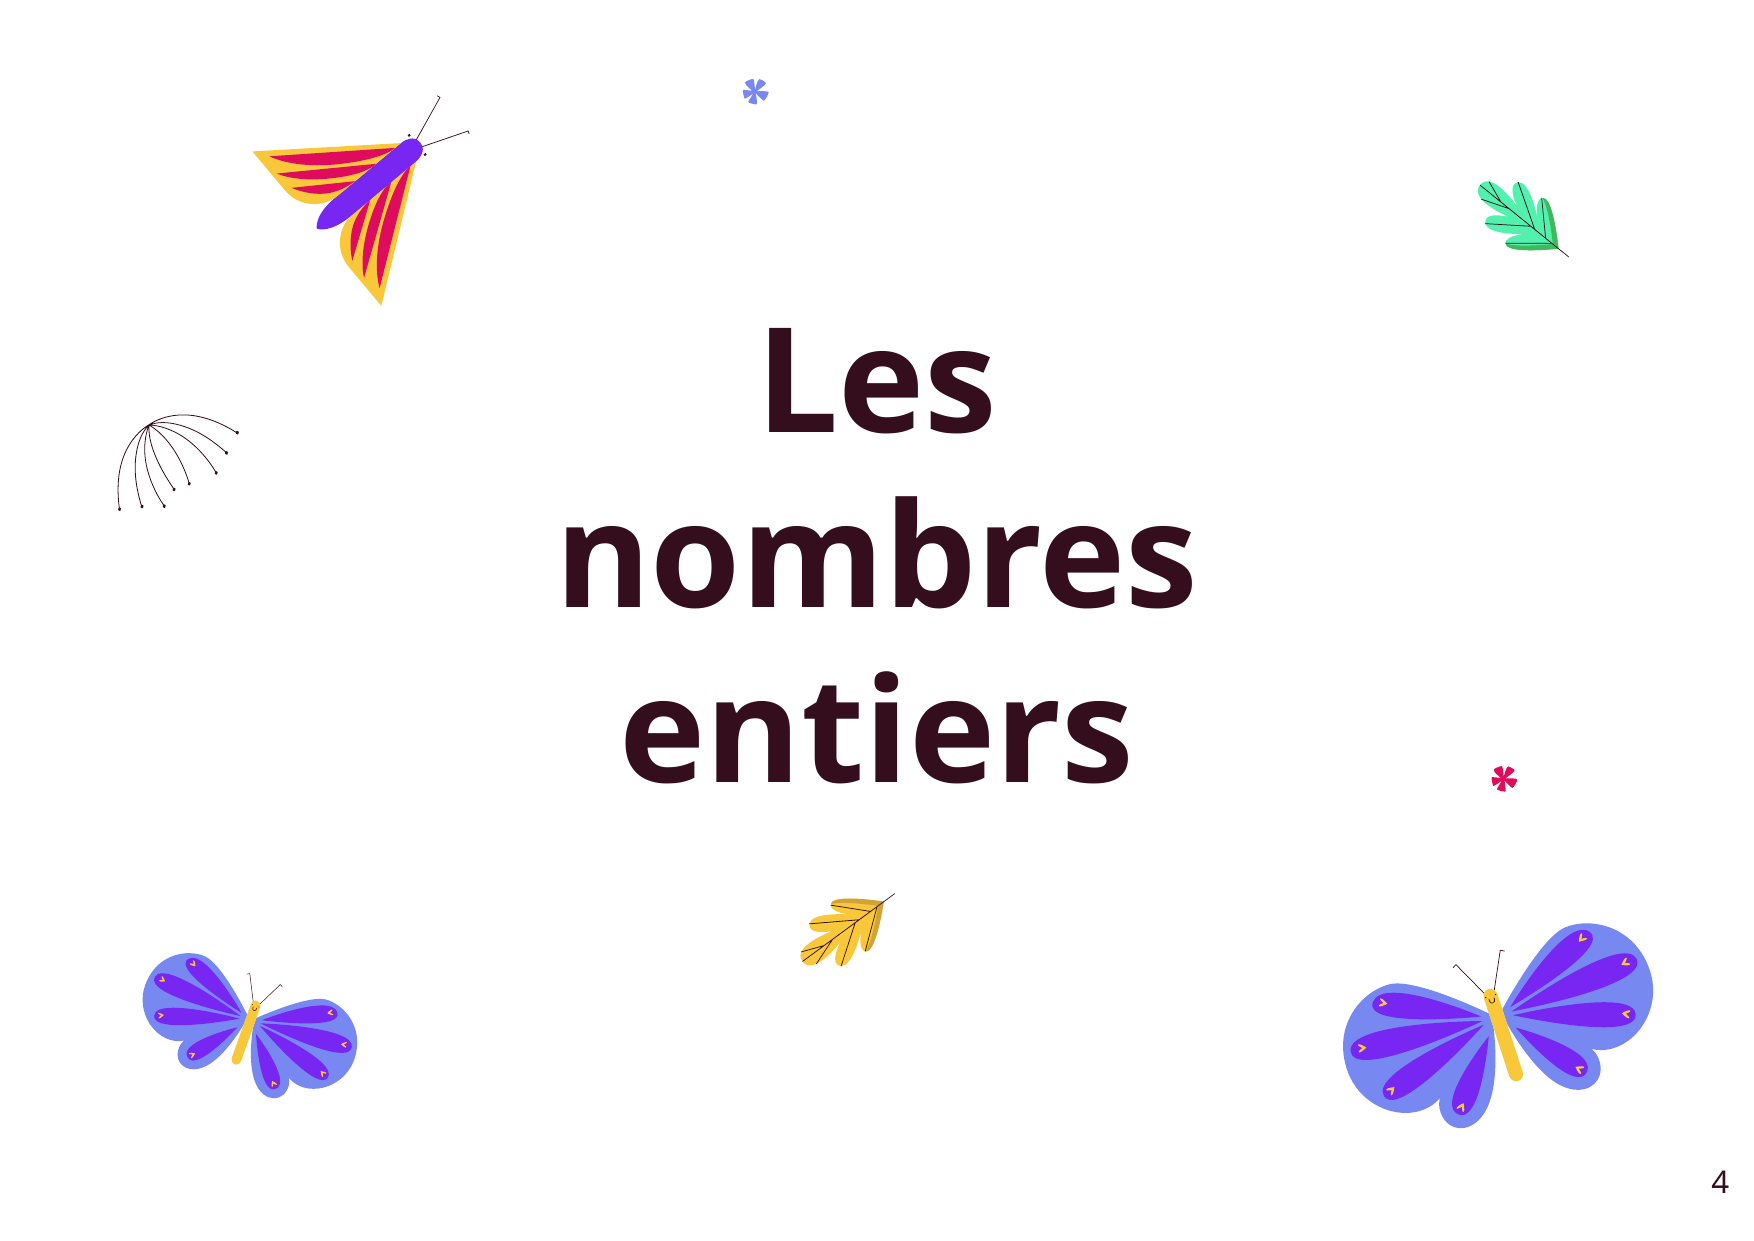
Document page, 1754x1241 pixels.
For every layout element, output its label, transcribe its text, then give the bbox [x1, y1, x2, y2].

text_box [117, 414, 239, 511]
title Les nombres entiers [478, 0, 1276, 1099]
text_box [1332, 923, 1664, 1129]
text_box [134, 952, 366, 1099]
slide_number 4 [1641, 1145, 1747, 1241]
text_box [742, 78, 769, 105]
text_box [810, 875, 887, 984]
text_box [1484, 167, 1561, 276]
text_box [1491, 766, 1518, 792]
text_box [248, 70, 449, 288]
